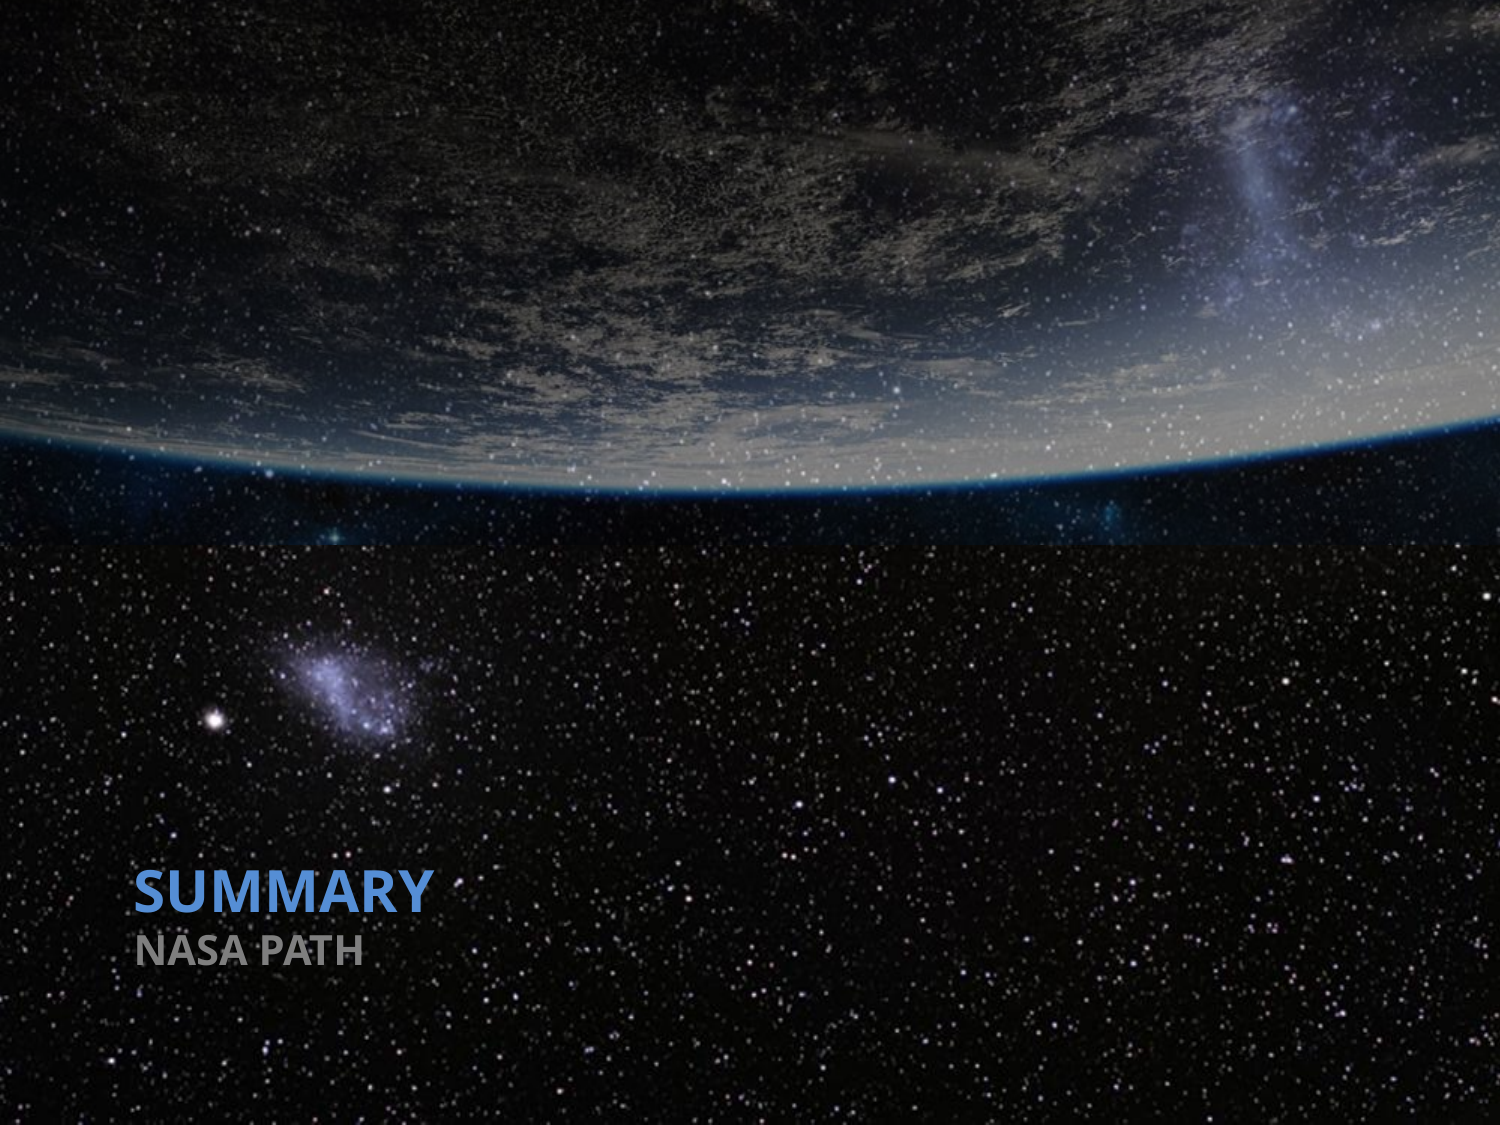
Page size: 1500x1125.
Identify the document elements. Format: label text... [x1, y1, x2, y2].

picture [0, 0, 1500, 1125]
title SUMMARY NASA PATH [118, 846, 1394, 1070]
